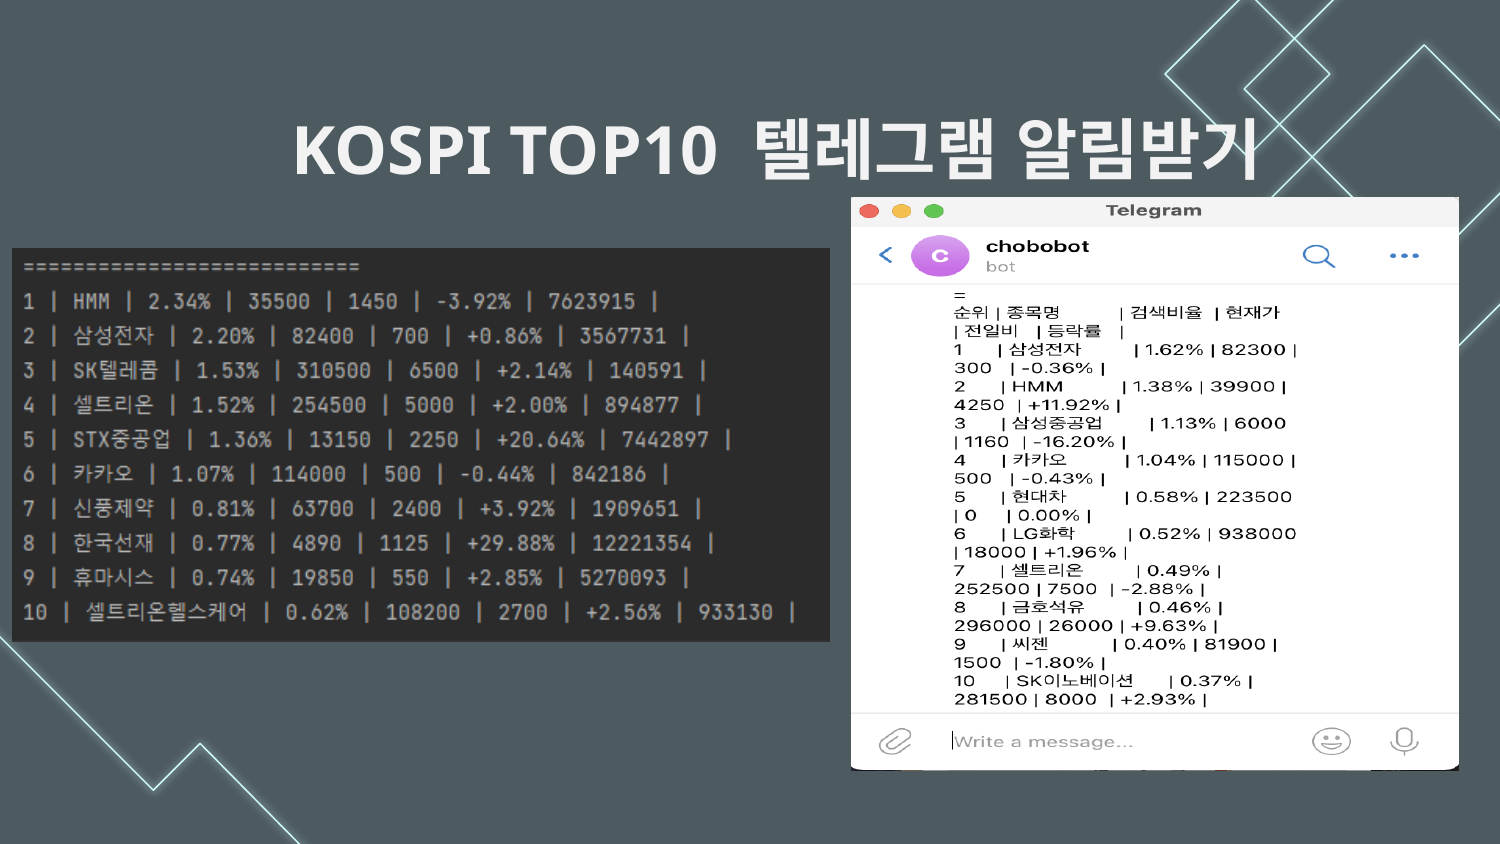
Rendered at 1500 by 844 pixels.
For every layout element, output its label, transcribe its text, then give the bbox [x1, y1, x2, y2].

title KOSPI TOP10 텔레그램 알림받기 [276, 53, 1500, 147]
picture [11, 248, 830, 642]
picture [851, 197, 1459, 771]
